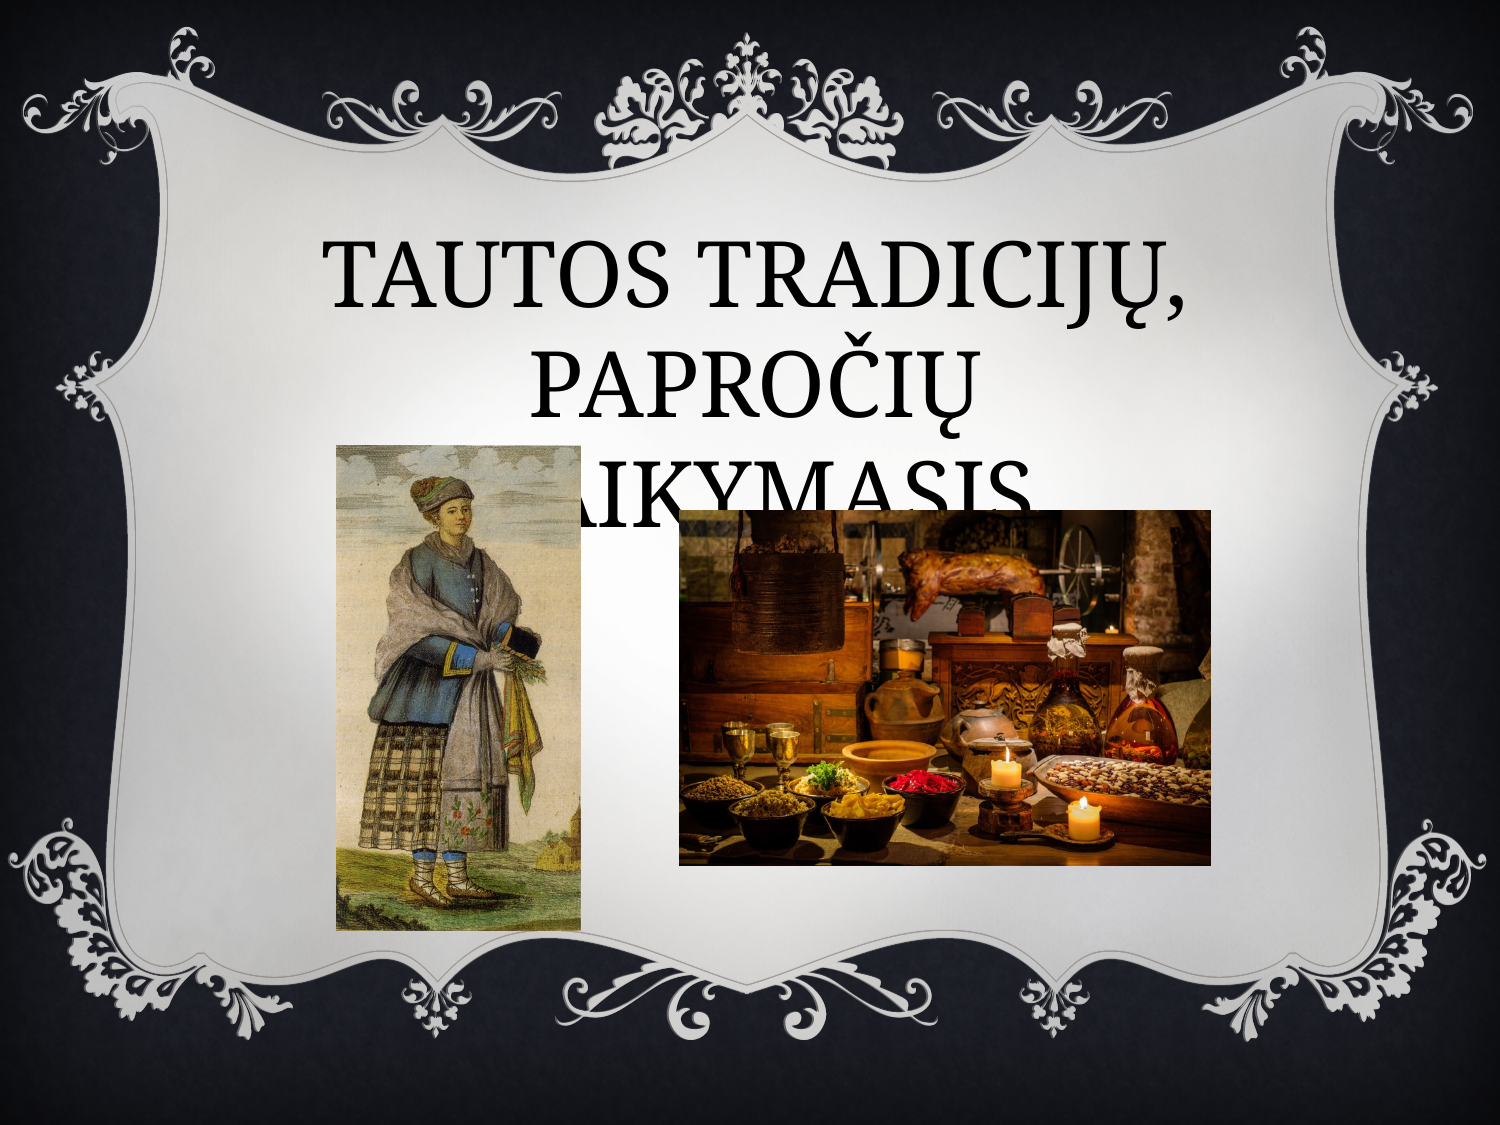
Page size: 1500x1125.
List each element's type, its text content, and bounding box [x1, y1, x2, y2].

text_box TAUTOS TRADICIJŲ, PAPROČIŲ LAIKYMĄSIS [242, 208, 1270, 553]
picture [0, 0, 1500, 1125]
